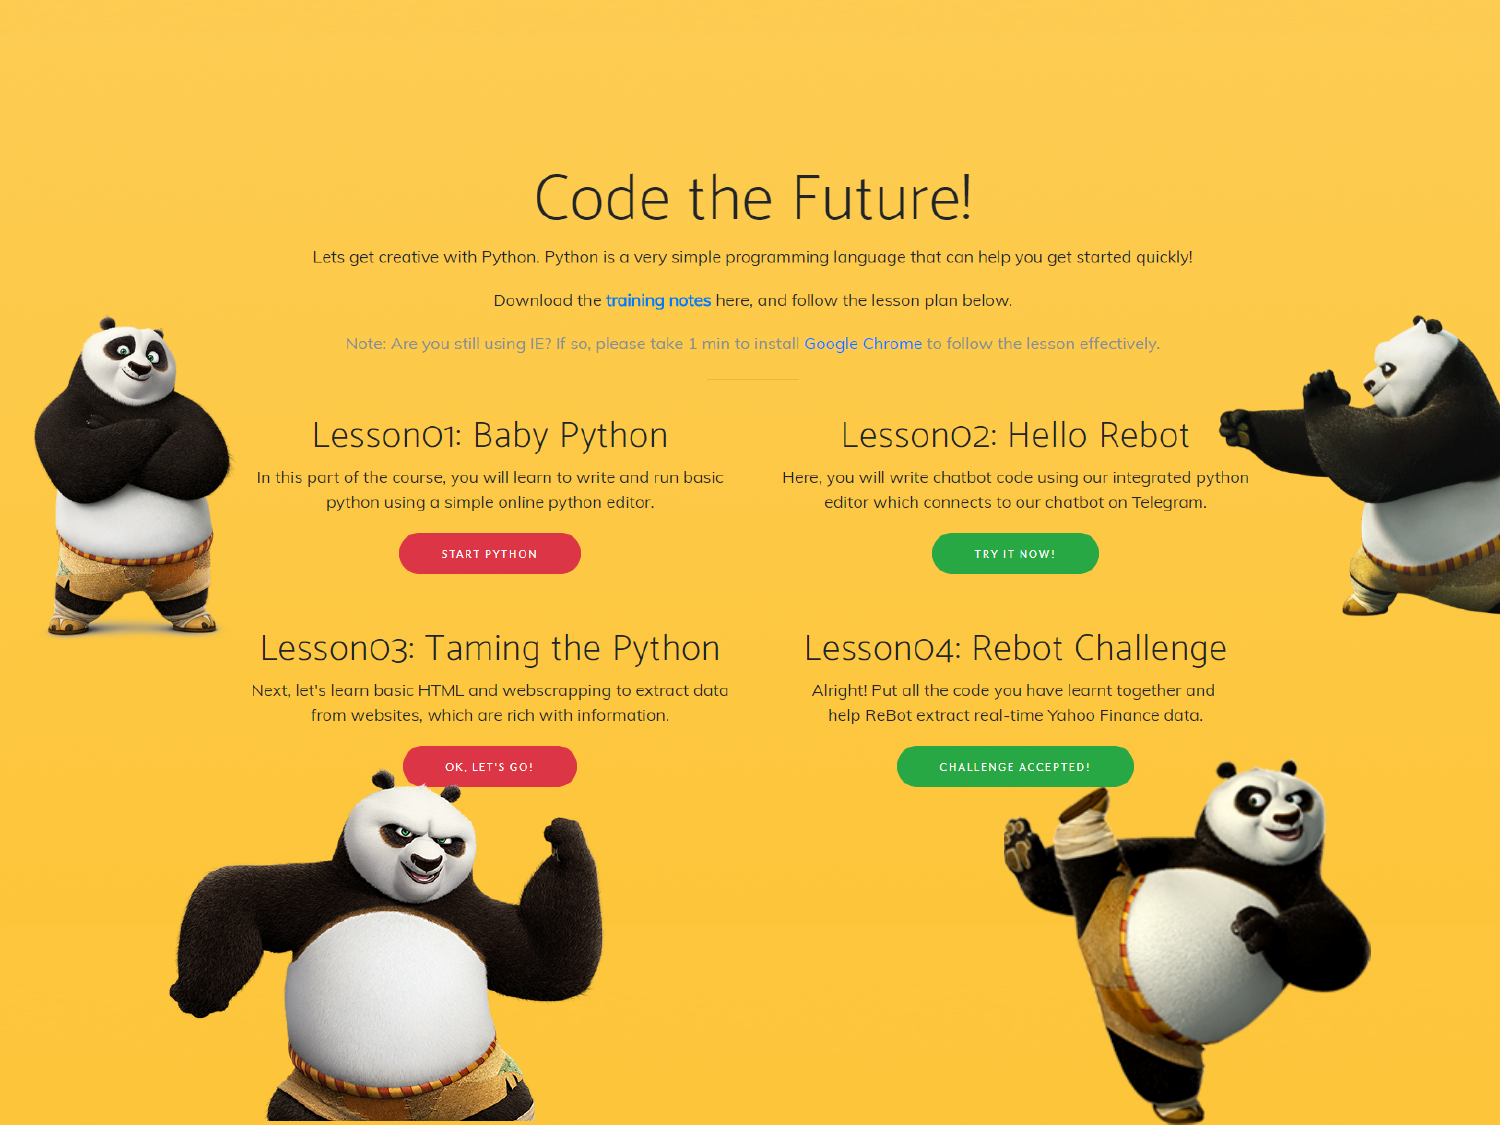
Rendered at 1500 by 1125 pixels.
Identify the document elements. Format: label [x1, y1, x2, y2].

picture [6, 299, 258, 652]
picture [1218, 315, 1500, 635]
picture [1004, 758, 1371, 1125]
picture [85, 764, 709, 1121]
text_box [0, 0, 1500, 1125]
